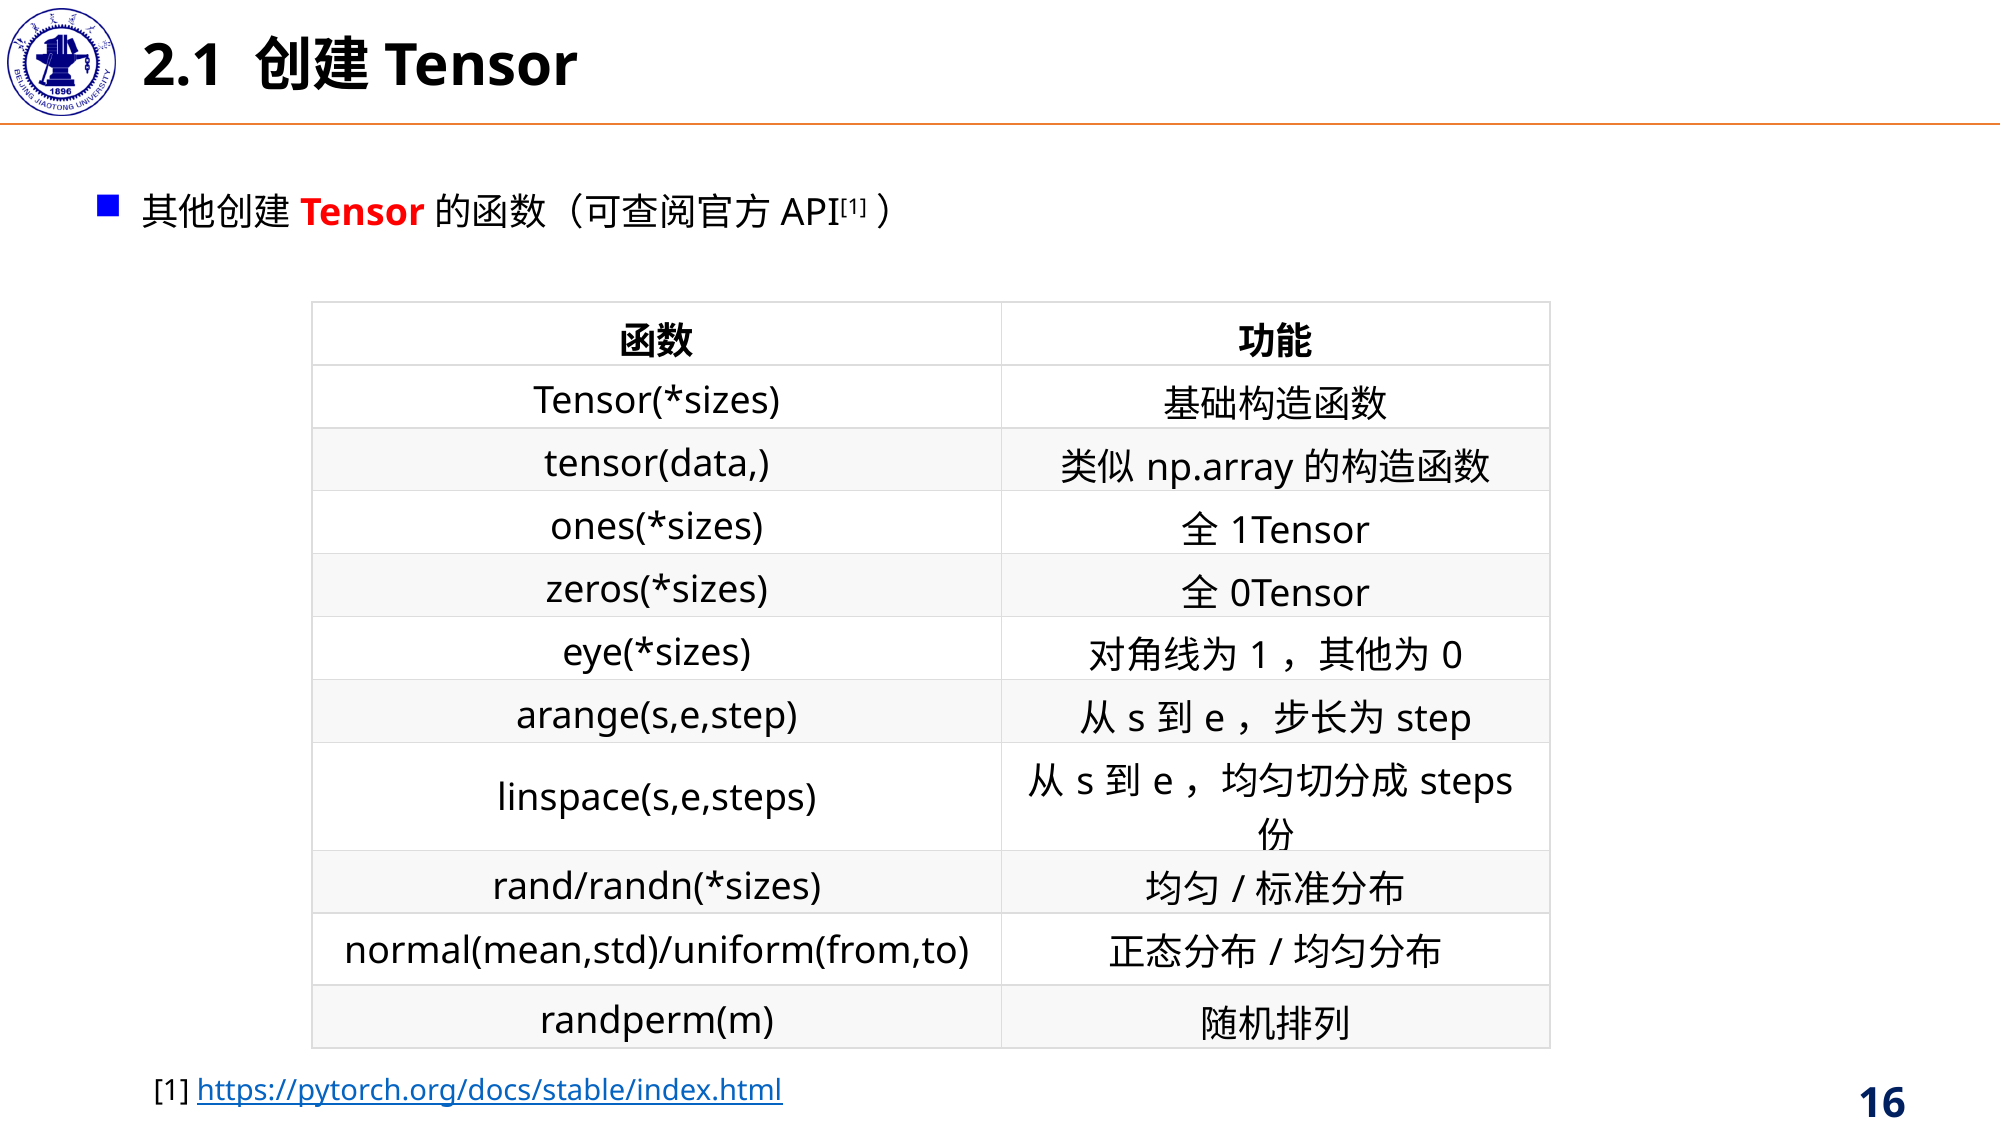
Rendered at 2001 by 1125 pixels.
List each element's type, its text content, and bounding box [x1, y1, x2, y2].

table_cell arange(s,e,step) [313, 680, 1001, 742]
table_cell randperm(m) [313, 986, 1001, 1047]
picture [7, 8, 116, 116]
table_cell 均匀/标准分布 [1002, 851, 1549, 912]
table_cell ones(*sizes) [313, 491, 1001, 553]
table_cell 随机排列 [1002, 986, 1549, 1047]
table_cell 对角线为1，其他为0 [1002, 617, 1549, 679]
text_box [1] https://pytorch.org/docs/stable/index.html [138, 1064, 798, 1119]
text_box 2.1 创建Tensor [127, 19, 1958, 105]
table_cell 基础构造函数 [1002, 366, 1549, 427]
table_header 功能 [1002, 303, 1549, 364]
table_cell linspace(s,e,steps) [313, 743, 1001, 850]
table_cell 从s到e，均匀切分成steps份 [1002, 743, 1549, 850]
table_cell rand/randn(*sizes) [313, 851, 1001, 912]
table_cell 类似np.array的构造函数 [1002, 429, 1549, 490]
table_cell zeros(*sizes) [313, 554, 1001, 616]
table_cell normal(mean,std)/uniform(from,to) [313, 914, 1001, 984]
table_cell 全0Tensor [1002, 554, 1549, 616]
text_box 其他创建Tensor的函数（可查阅官方API[1]） [79, 180, 931, 241]
table_cell eye(*sizes) [313, 617, 1001, 679]
table_cell 全1Tensor [1002, 491, 1549, 553]
table_cell Tensor(*sizes) [313, 366, 1001, 427]
table_header 函数 [313, 303, 1001, 364]
table_cell 从s到e，步长为step [1002, 680, 1549, 742]
table_cell tensor(data,) [313, 429, 1001, 490]
table_cell 正态分布/均匀分布 [1002, 914, 1549, 984]
